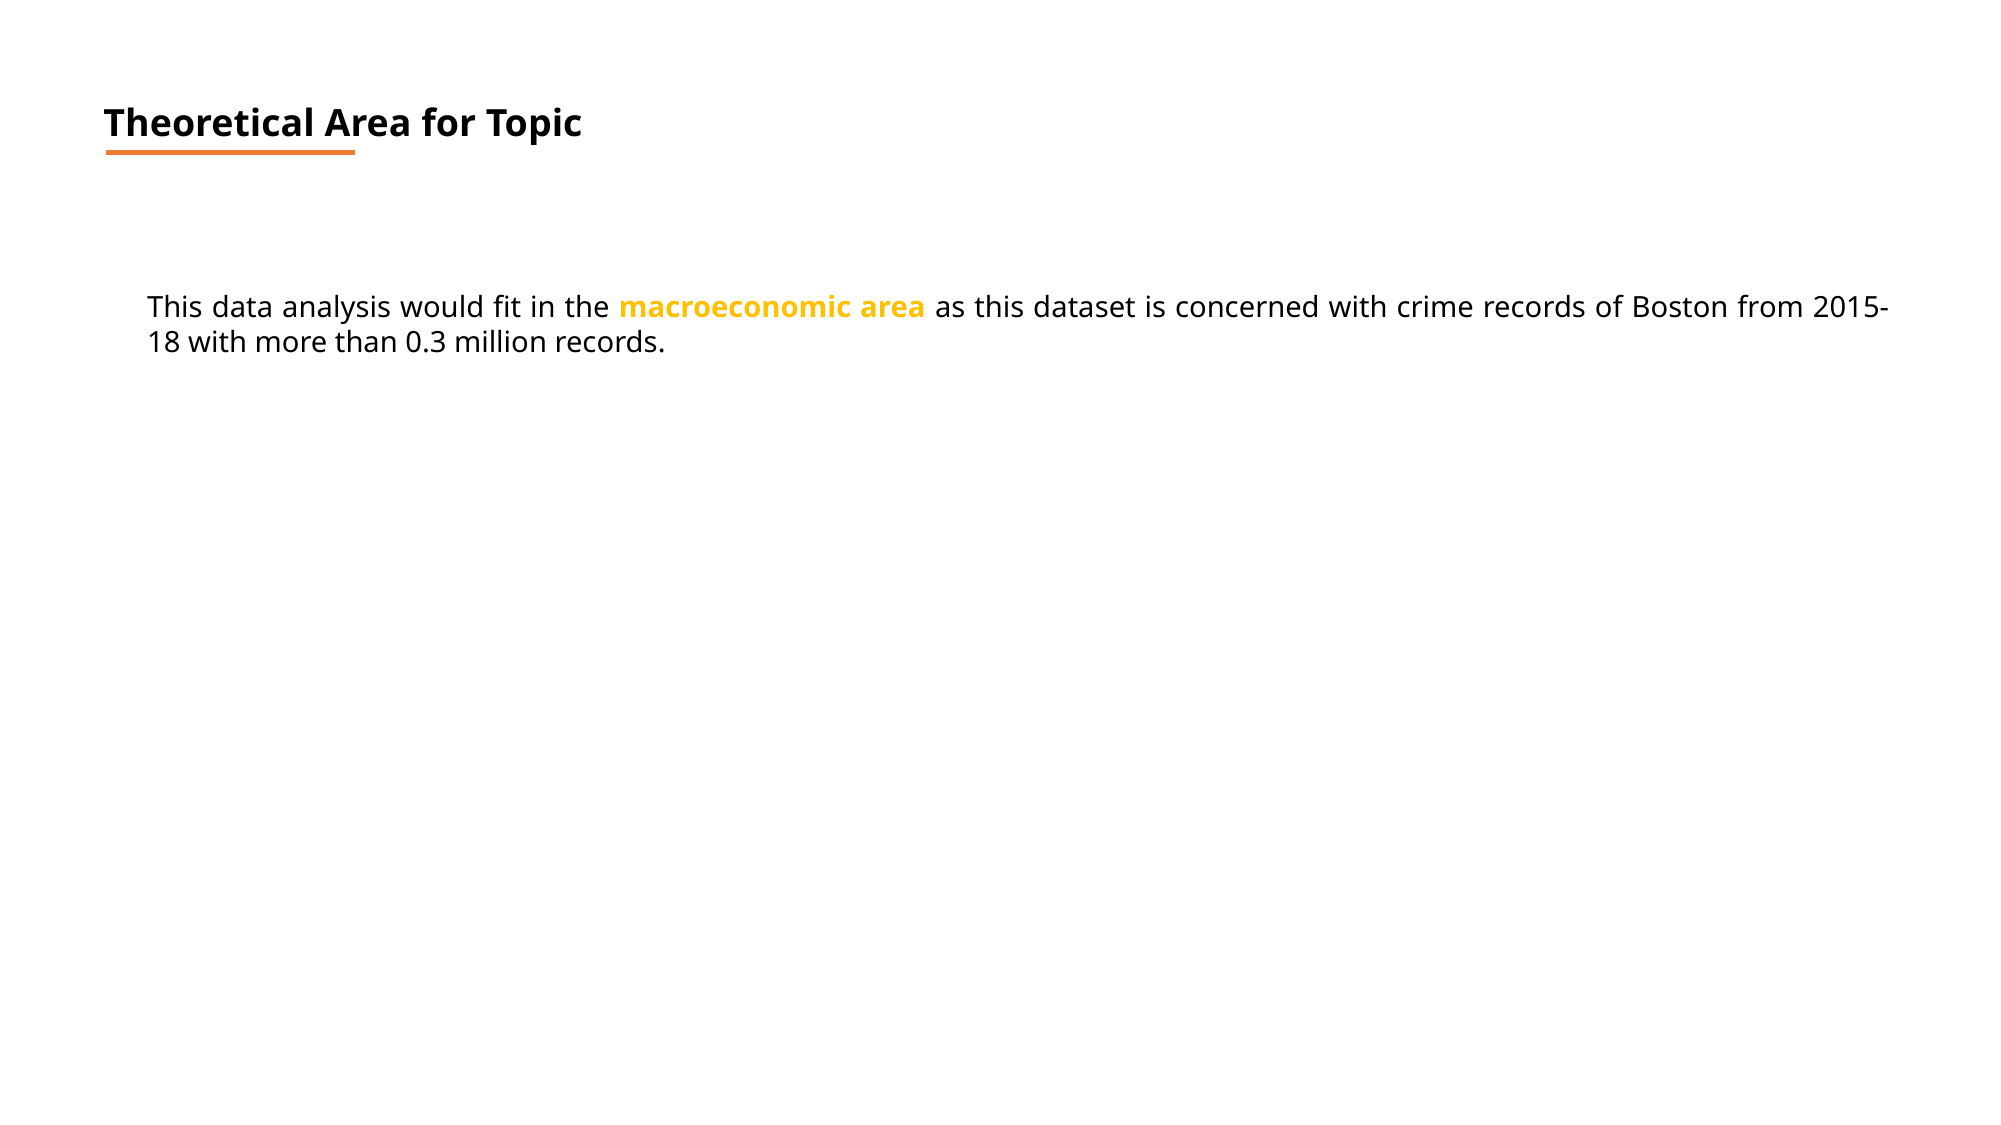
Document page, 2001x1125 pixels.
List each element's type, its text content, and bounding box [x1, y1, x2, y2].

text_box Theoretical Area for Topic [88, 91, 1252, 152]
text_box This data analysis would fit in the macroeconomic area as this dataset is concerned with crime records of Boston from 2015-18 with more than 0.3 million records. [132, 280, 1905, 436]
